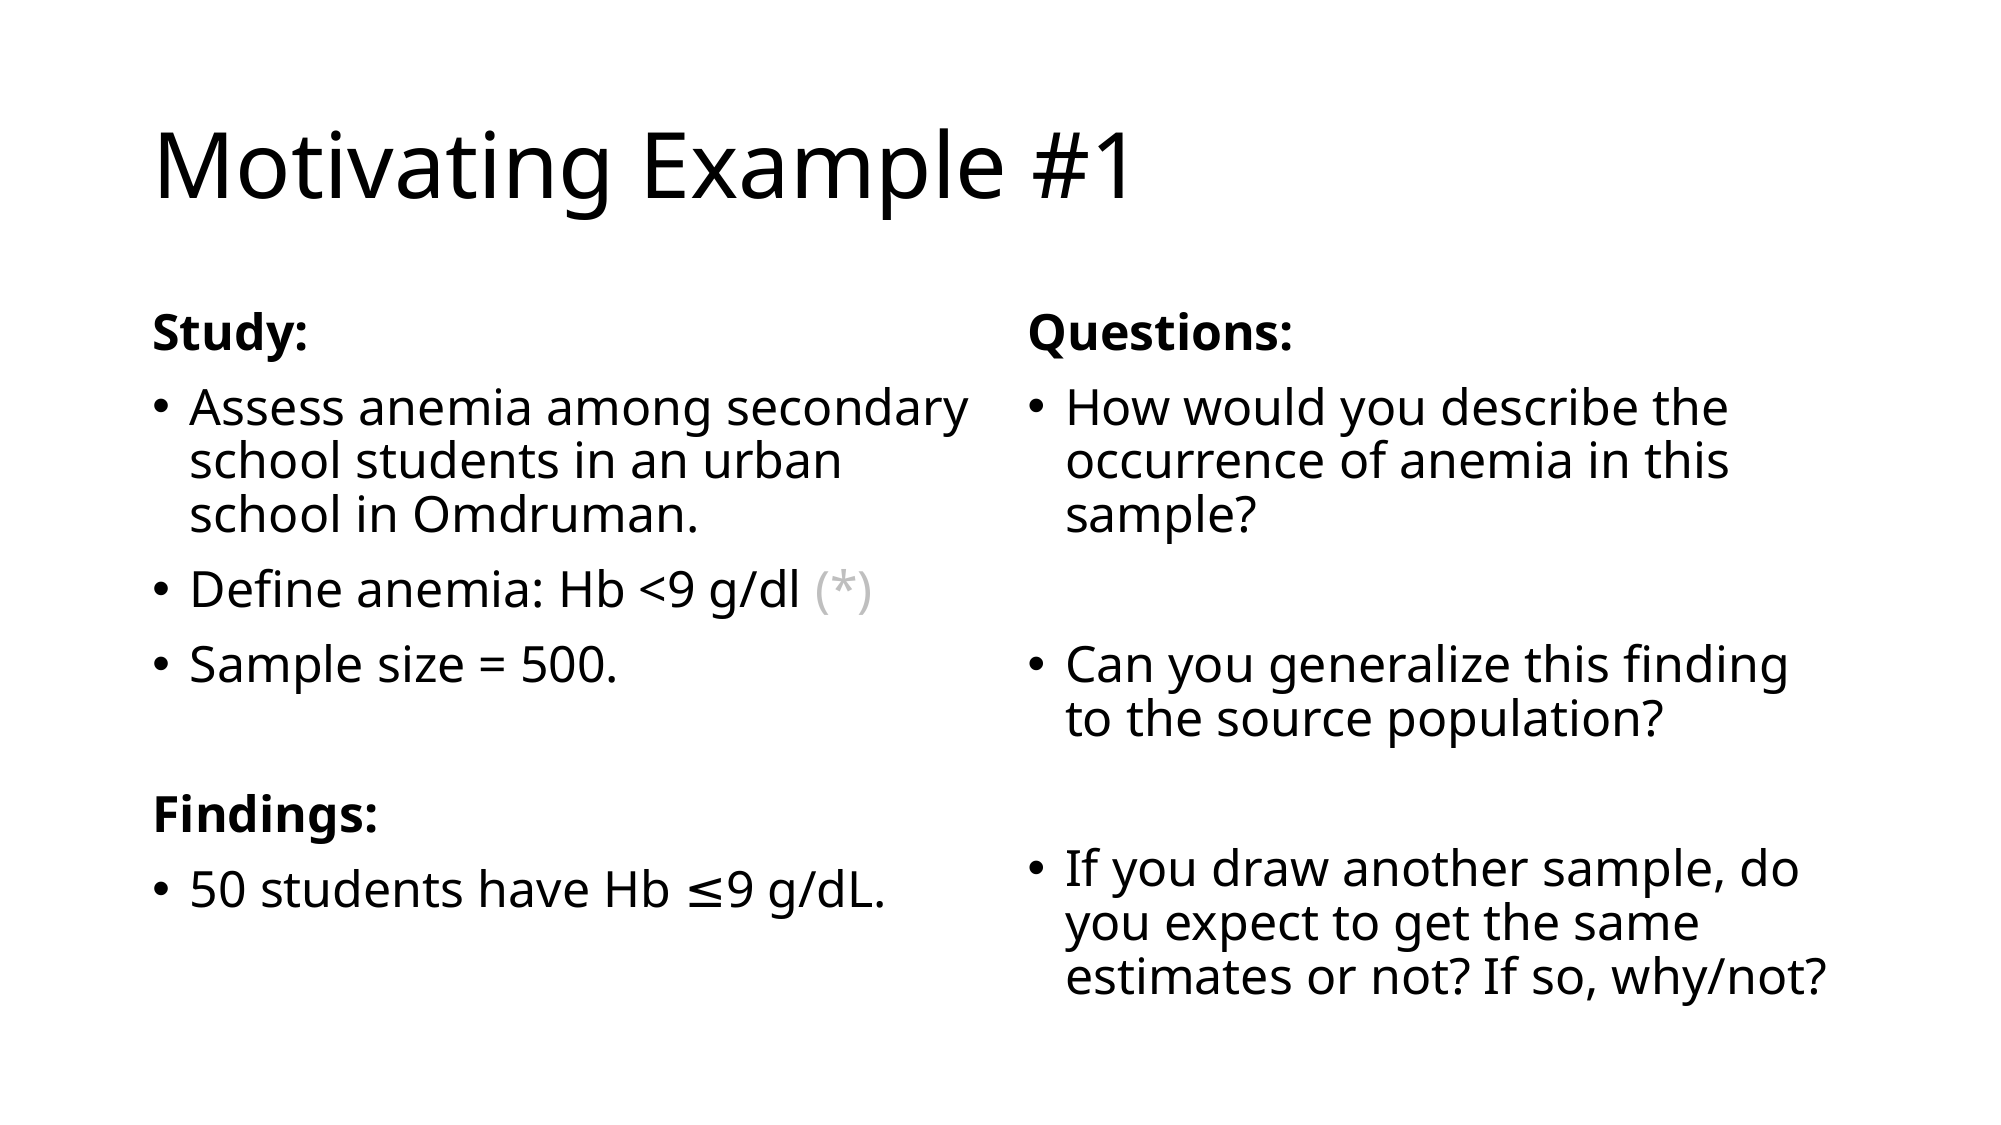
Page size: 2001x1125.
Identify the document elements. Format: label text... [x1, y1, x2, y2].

list Study: Assess anemia among secondary school students in an urban school in Omdruman. Define anemia: Hb <9 g/dl (*) Sample size = 500. Findings: 50 students have Hb ≤9 g/dL. [137, 299, 988, 1014]
title Motivating Example #1 [137, 59, 1863, 278]
list Questions: How would you describe the occurrence of anemia in this sample? Can you generalize this finding to the source population? If you draw another sample, do you expect to get the same estimates or not? If so, why/not? [1012, 299, 1863, 1014]
